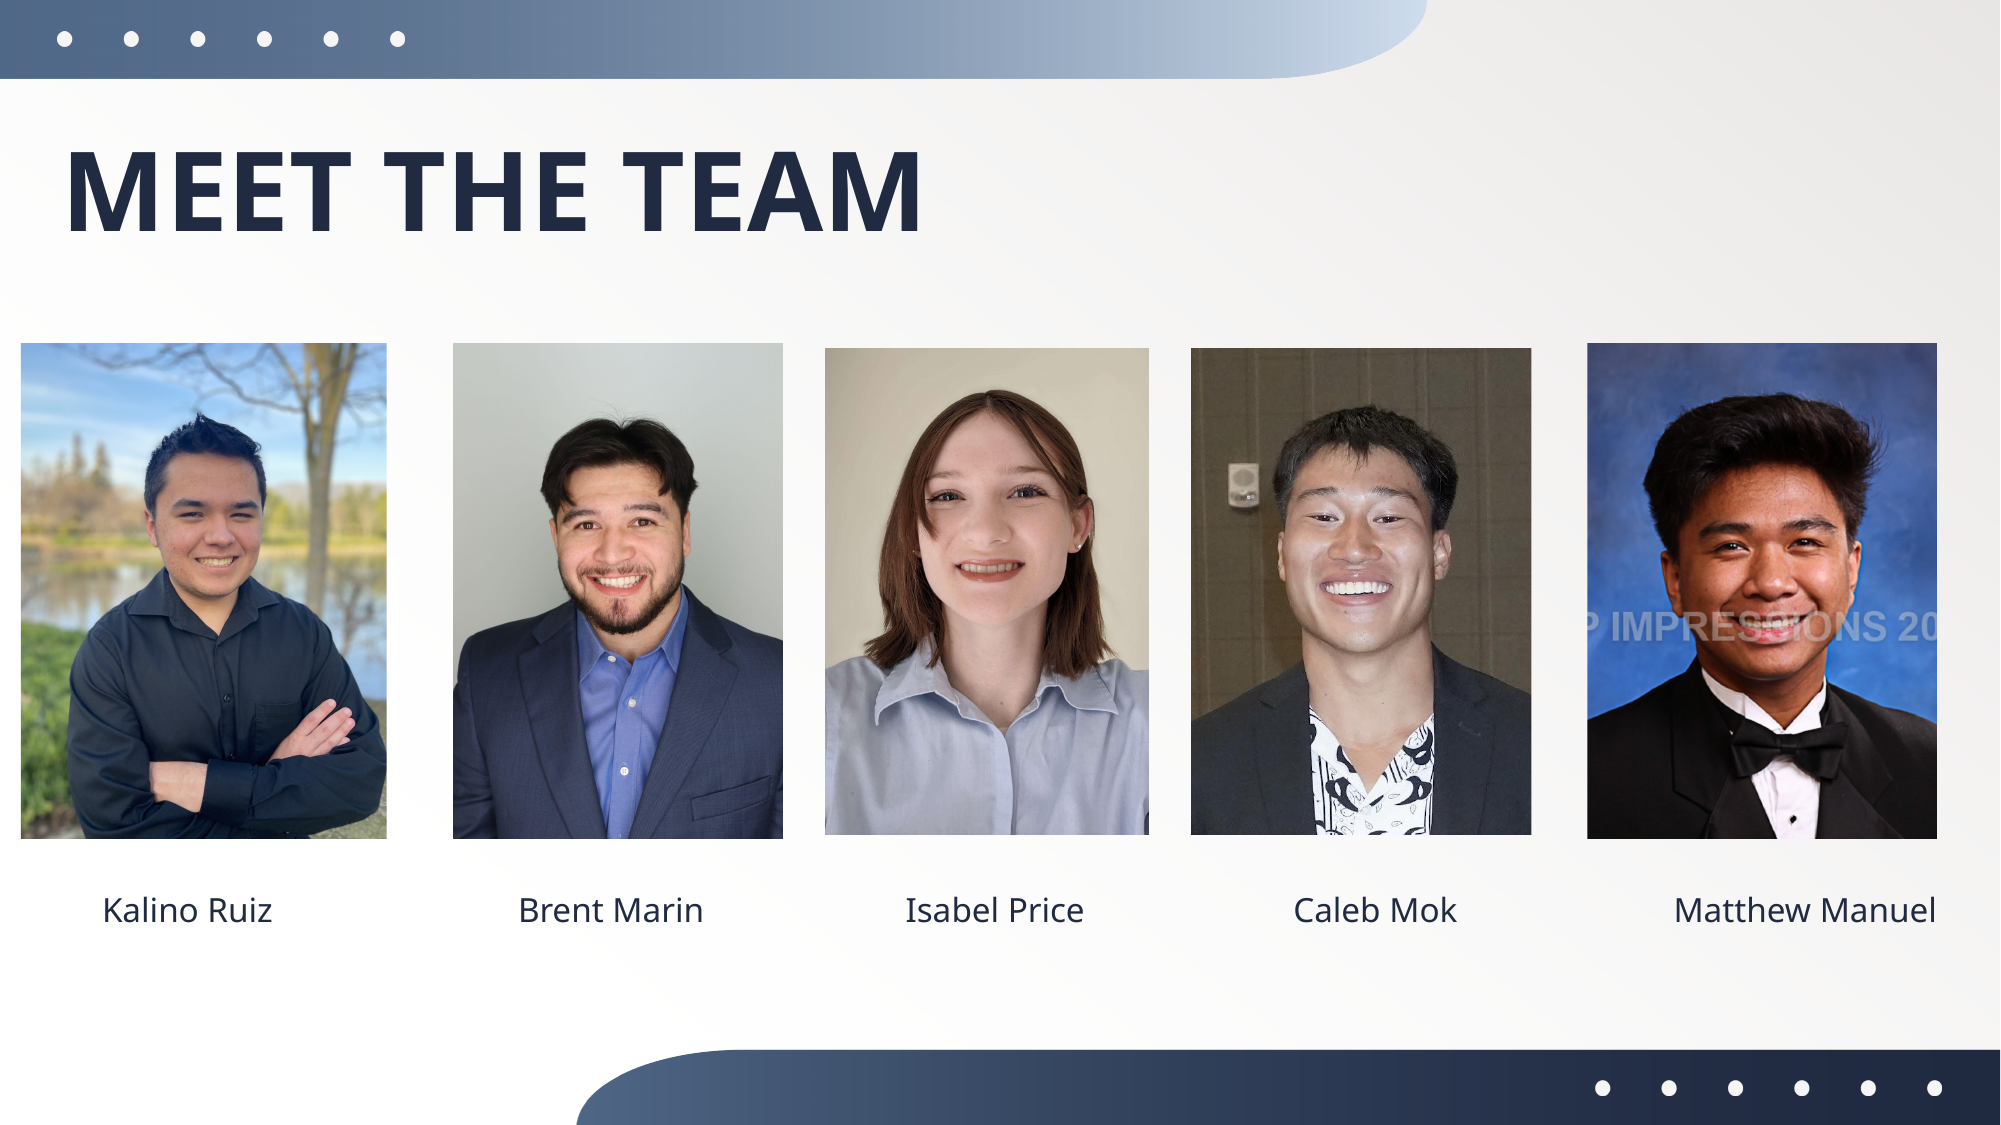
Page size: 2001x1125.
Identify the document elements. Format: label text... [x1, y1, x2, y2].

title MEET THE TEAM [41, 105, 950, 274]
text_box Caleb Mok [1278, 874, 1543, 951]
text_box Isabel Price [890, 874, 1156, 951]
text_box Kalino Ruiz [86, 874, 381, 951]
text_box [3, 556, 398, 1125]
picture [578, 1050, 2001, 1125]
text_box Brent Marin [503, 874, 768, 951]
picture [0, 0, 2000, 1125]
text_box Matthew Manuel [1658, 874, 1967, 951]
